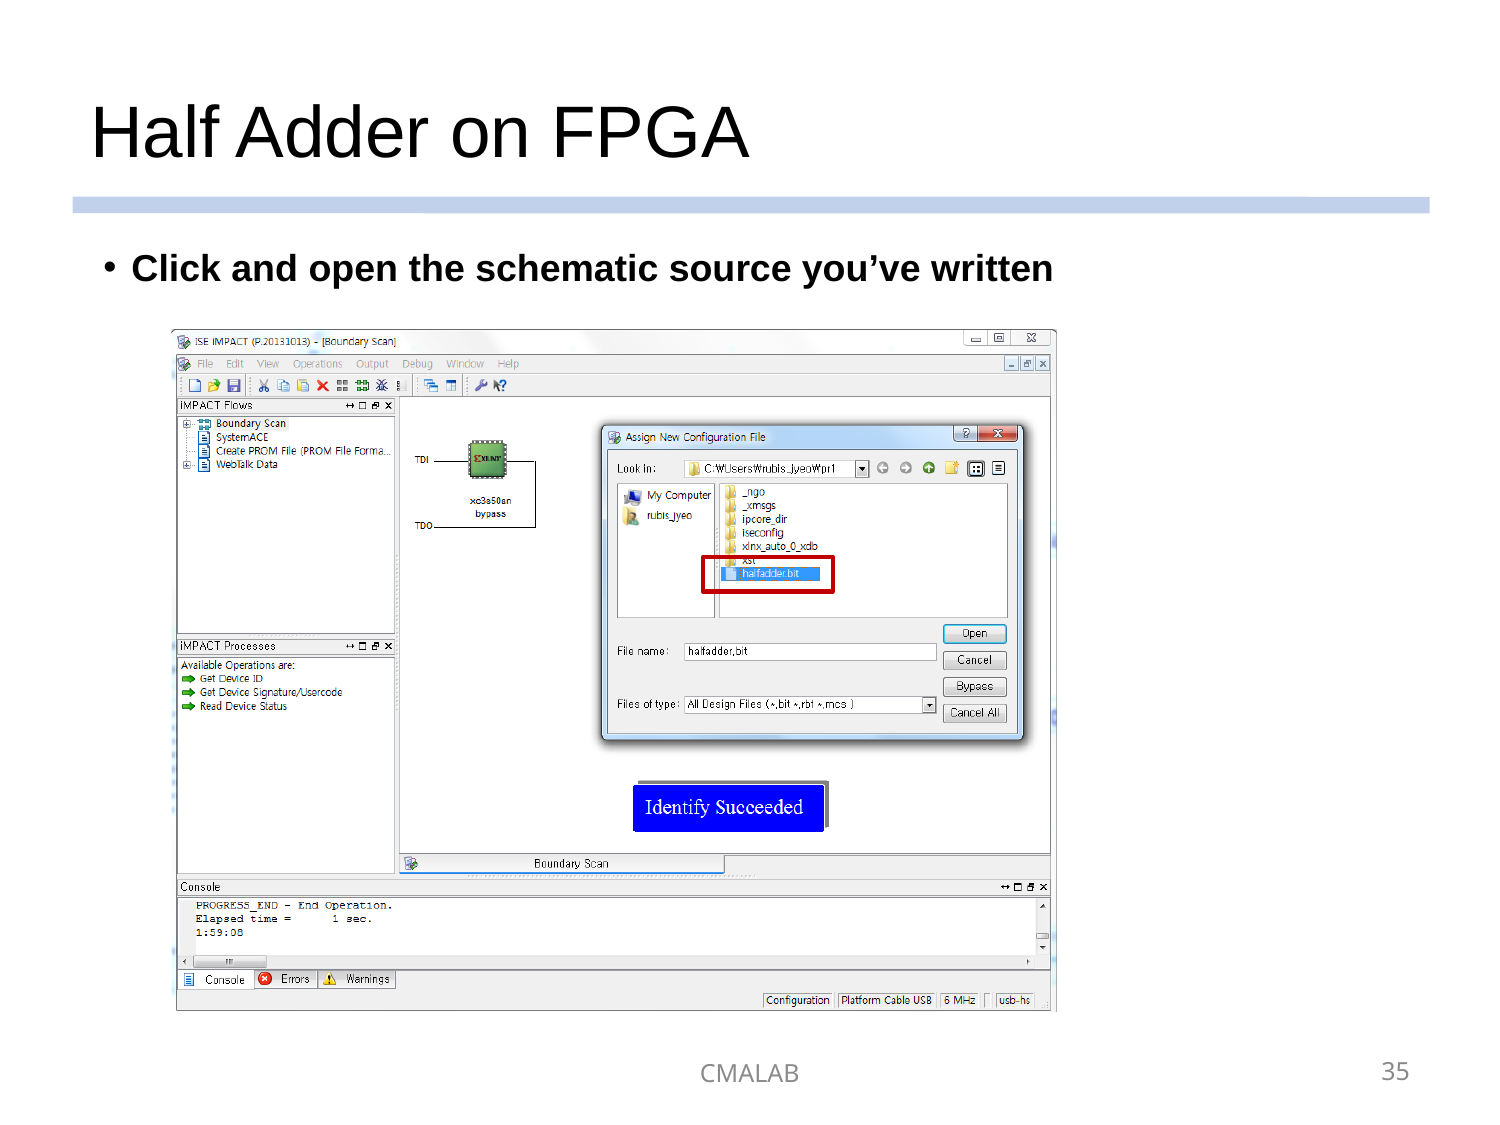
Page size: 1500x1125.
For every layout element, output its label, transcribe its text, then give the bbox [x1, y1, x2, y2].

text_box Click and open the schematic source you’ve written [88, 236, 1400, 307]
picture [171, 328, 1058, 1012]
title Half Adder on FPGA [75, 45, 1425, 211]
footer CMALAB [512, 1042, 988, 1103]
slide_number 35 [1074, 1042, 1425, 1103]
